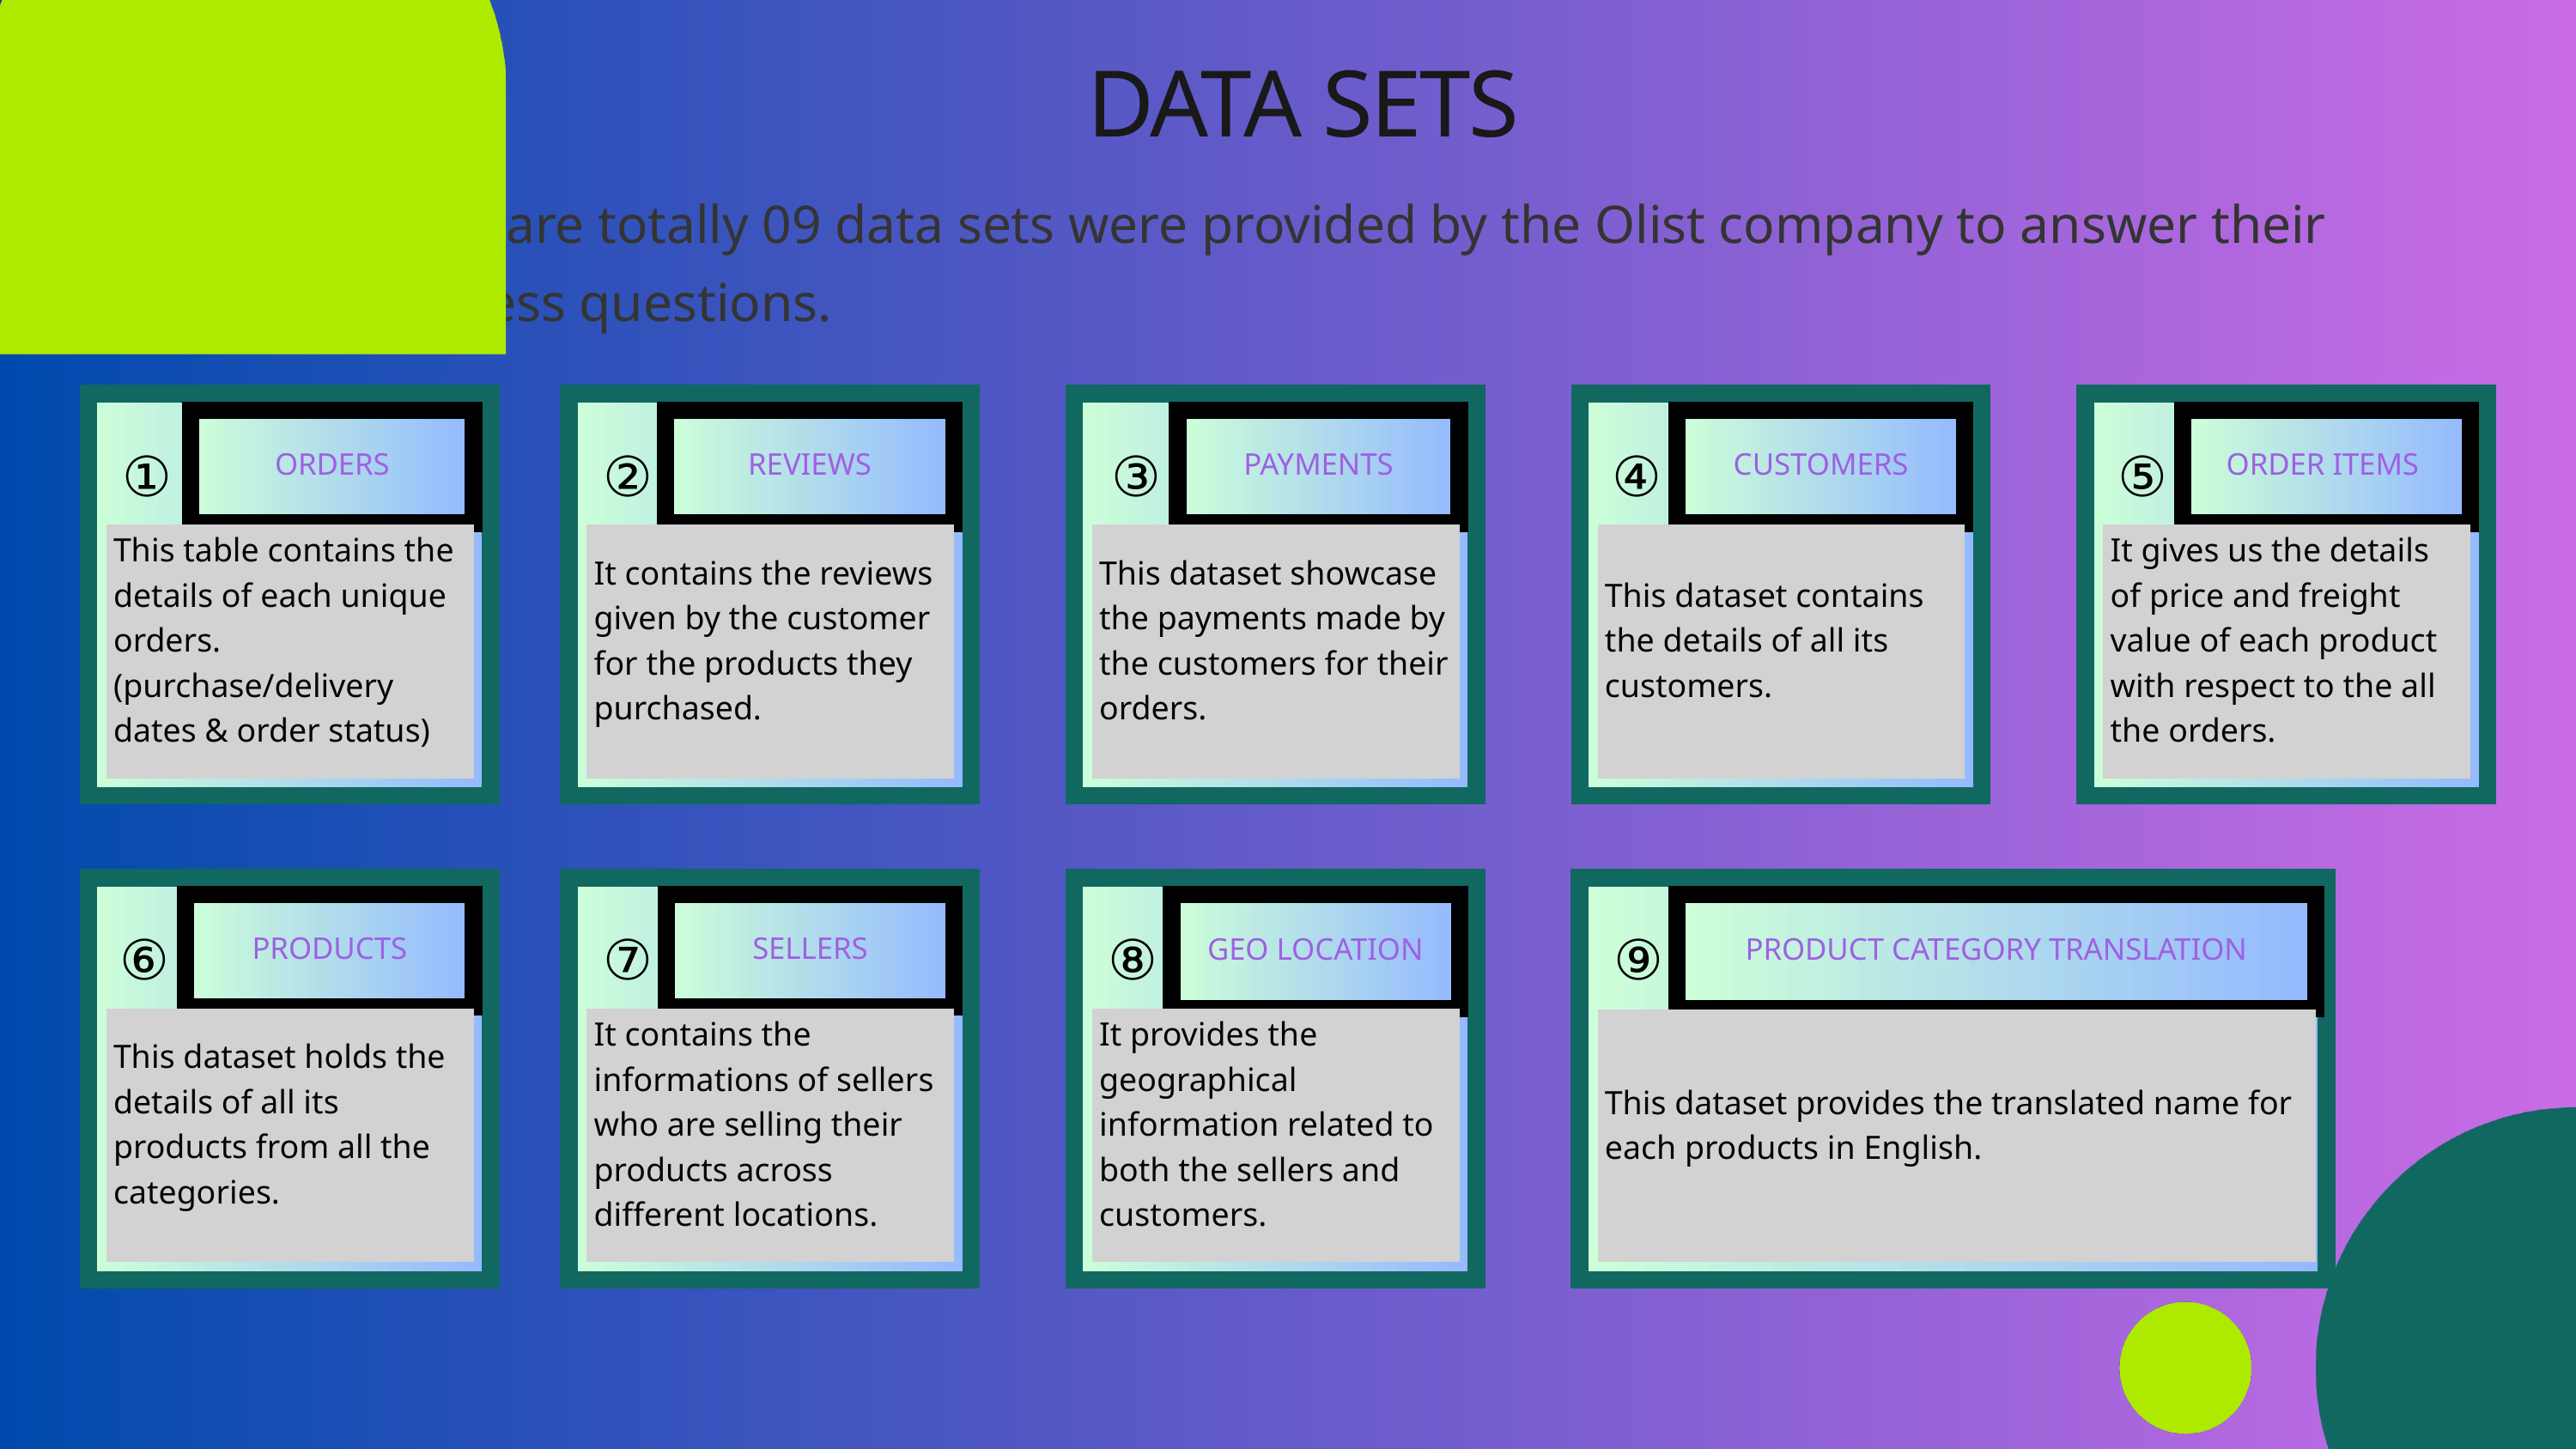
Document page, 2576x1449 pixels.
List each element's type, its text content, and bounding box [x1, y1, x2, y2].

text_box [568, 877, 972, 1281]
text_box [1579, 877, 2327, 1281]
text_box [106, 524, 474, 779]
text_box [1073, 877, 1477, 1281]
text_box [2182, 409, 2471, 524]
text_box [1073, 393, 1477, 797]
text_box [568, 393, 972, 797]
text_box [88, 877, 491, 1281]
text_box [1177, 409, 1460, 524]
text_box [0, 0, 507, 355]
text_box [665, 409, 955, 524]
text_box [1676, 894, 2317, 1009]
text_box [586, 524, 955, 779]
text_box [190, 409, 474, 524]
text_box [106, 1008, 474, 1263]
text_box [1171, 894, 1460, 1008]
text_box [1597, 524, 1965, 779]
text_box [185, 894, 474, 1008]
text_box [1597, 1009, 2317, 1263]
text_box DATA SETS [1086, 27, 1643, 156]
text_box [1091, 1008, 1460, 1263]
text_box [586, 1008, 955, 1263]
text_box There are totally 09 data sets were provided by the Olist company to answer their business questions. [507, 175, 2372, 332]
text_box [2055, 1106, 2576, 1449]
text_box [1676, 409, 1965, 524]
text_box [88, 393, 491, 797]
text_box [1579, 393, 1983, 797]
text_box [665, 894, 955, 1008]
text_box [2085, 393, 2488, 797]
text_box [1091, 524, 1460, 779]
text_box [2103, 524, 2471, 779]
